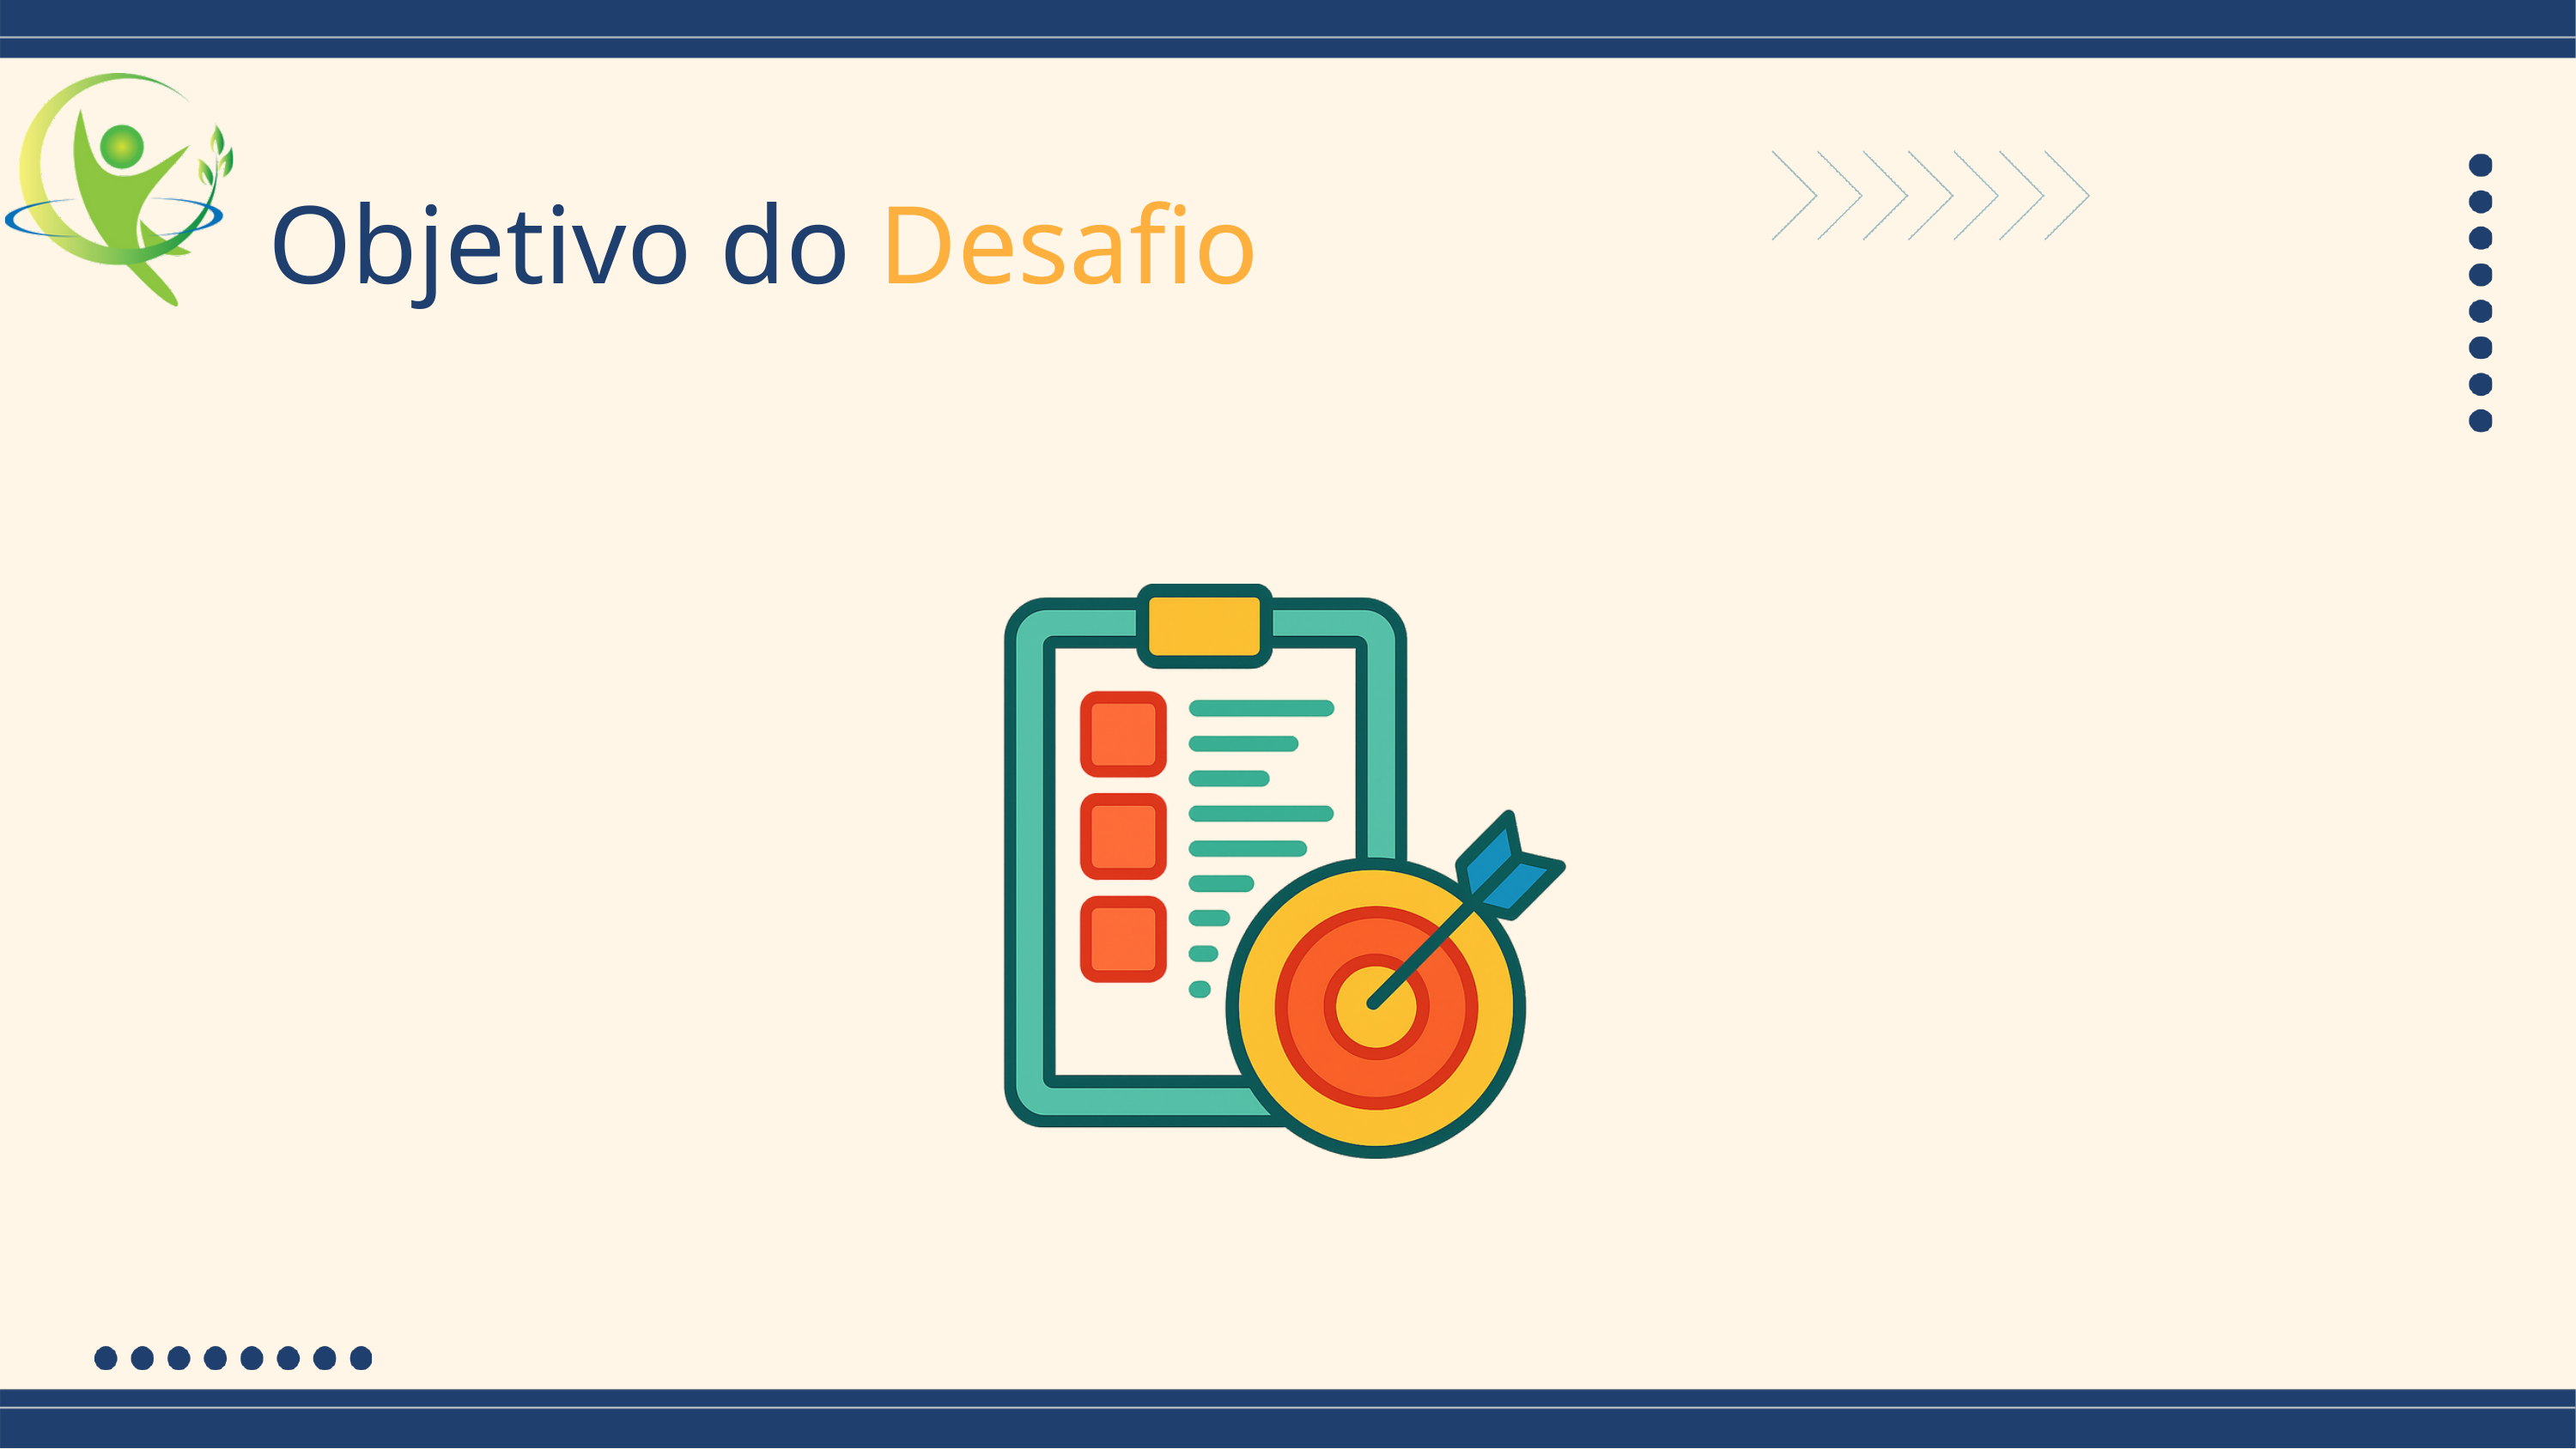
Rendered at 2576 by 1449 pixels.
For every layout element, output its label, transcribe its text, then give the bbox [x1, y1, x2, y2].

text_box [984, 584, 1592, 1191]
text_box [1771, 150, 2094, 245]
text_box Objetivo do Desafio [267, 176, 1718, 306]
text_box [4, 73, 234, 306]
text_box [0, 0, 2576, 1448]
text_box [94, 1346, 373, 1370]
text_box [2469, 151, 2493, 434]
